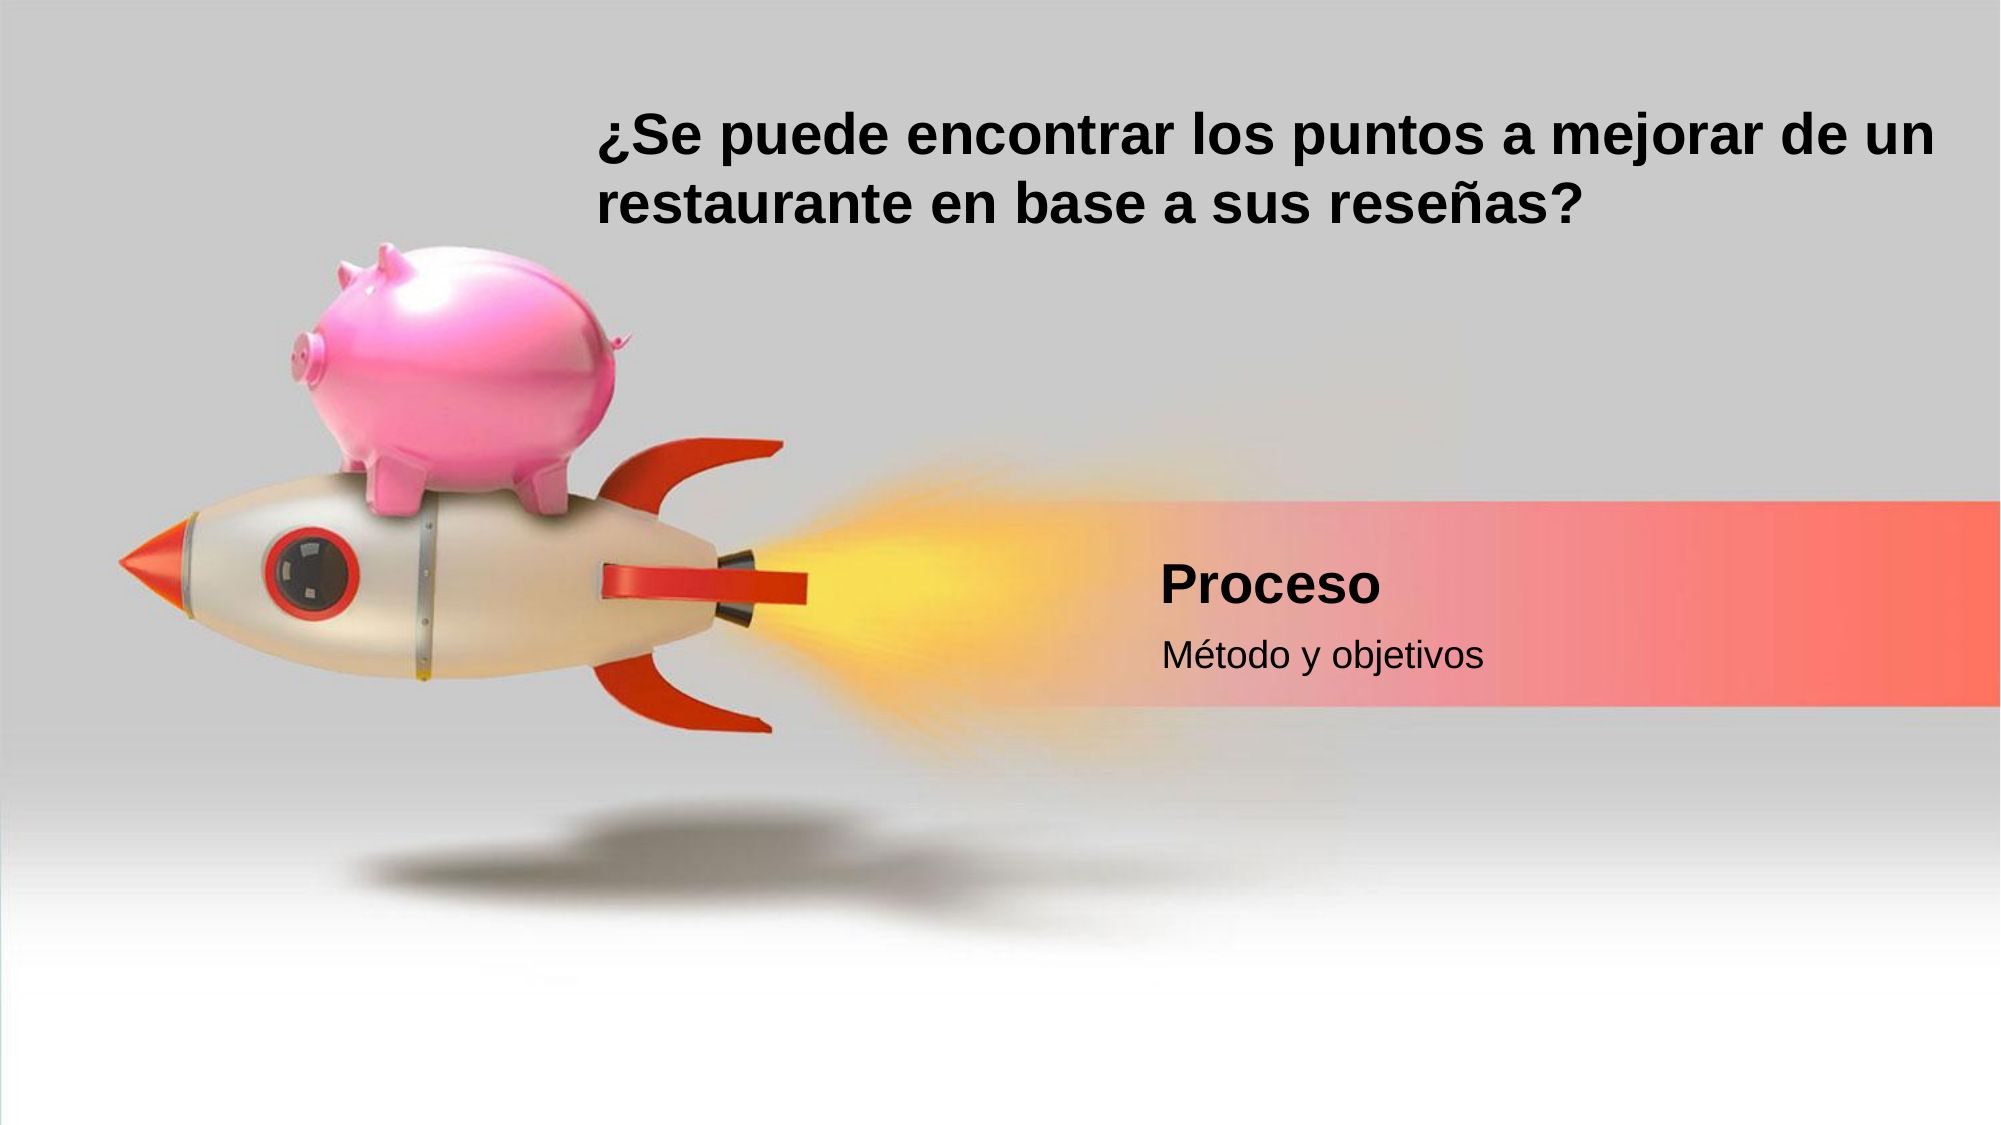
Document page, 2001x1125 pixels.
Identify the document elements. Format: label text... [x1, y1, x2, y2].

picture [0, 0, 2001, 1125]
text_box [1144, 539, 1931, 685]
text_box ¿Se puede encontrar los puntos a mejorar de un restaurante en base a sus reseñas? [581, 80, 1955, 251]
